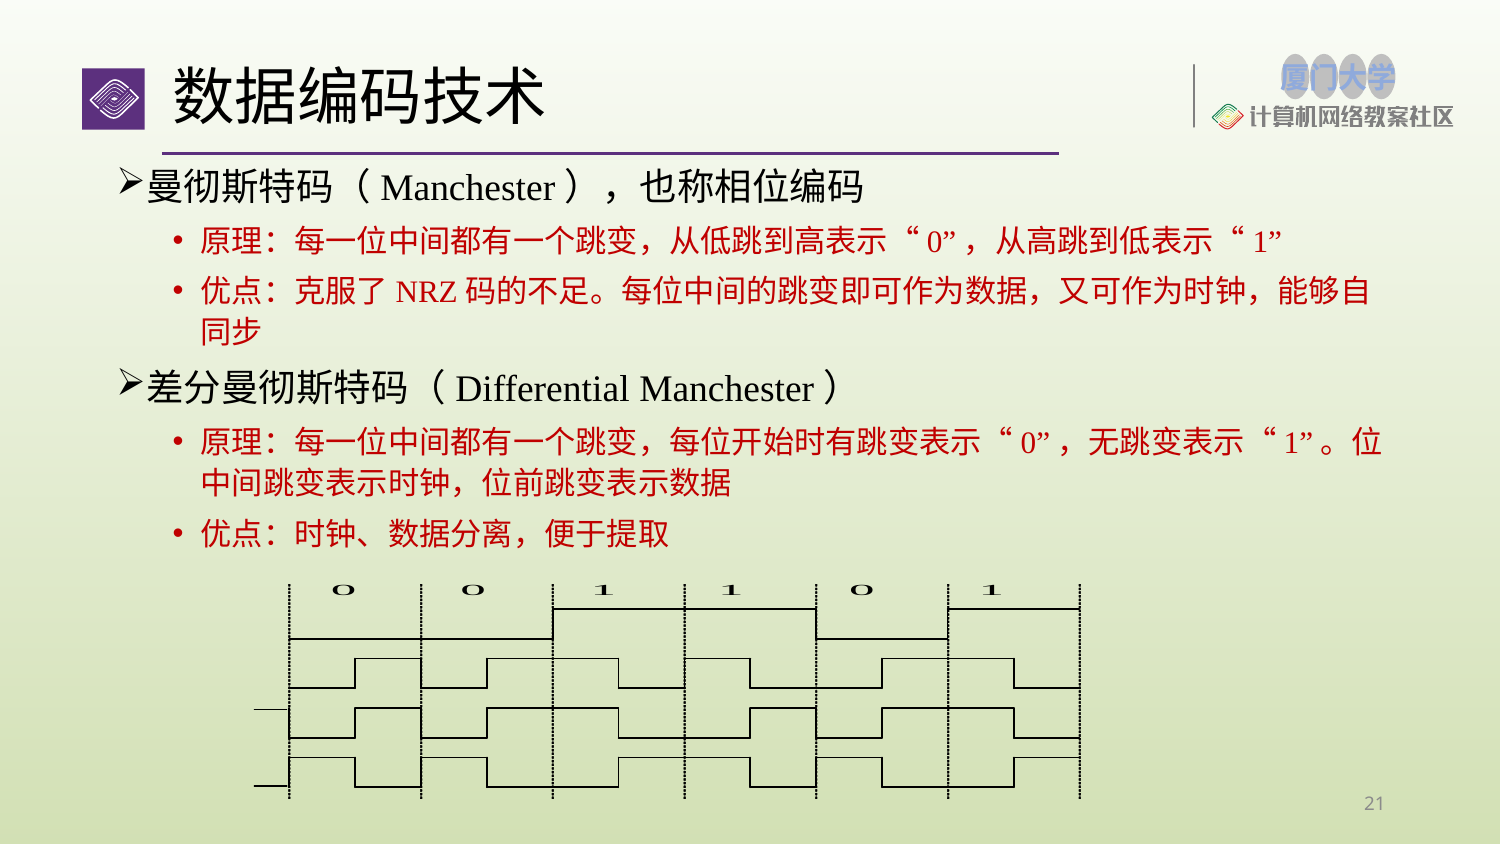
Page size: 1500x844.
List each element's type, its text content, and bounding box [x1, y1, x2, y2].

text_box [253, 578, 1113, 799]
title 数据编码技术 [160, 44, 1173, 152]
slide_number 21 [1059, 782, 1397, 827]
list 曼彻斯特码（Manchester），也称相位编码 原理：每一位中间都有一个跳变，从低跳到高表示“0”，从高跳到低表示“1” 优点：克服了NRZ码的不足。每位中间的跳变即可作为数据，又可作为时钟，能够自同步 差分曼彻斯特码（Differential Manchester） 原理：每一位中间都有一个跳变，每位开始时有跳变表示“0”，无跳变表示“1”。位中间跳变表示时钟，位前跳变表示数据 优点：时钟、数据分离，便于提取 [105, 152, 1399, 717]
